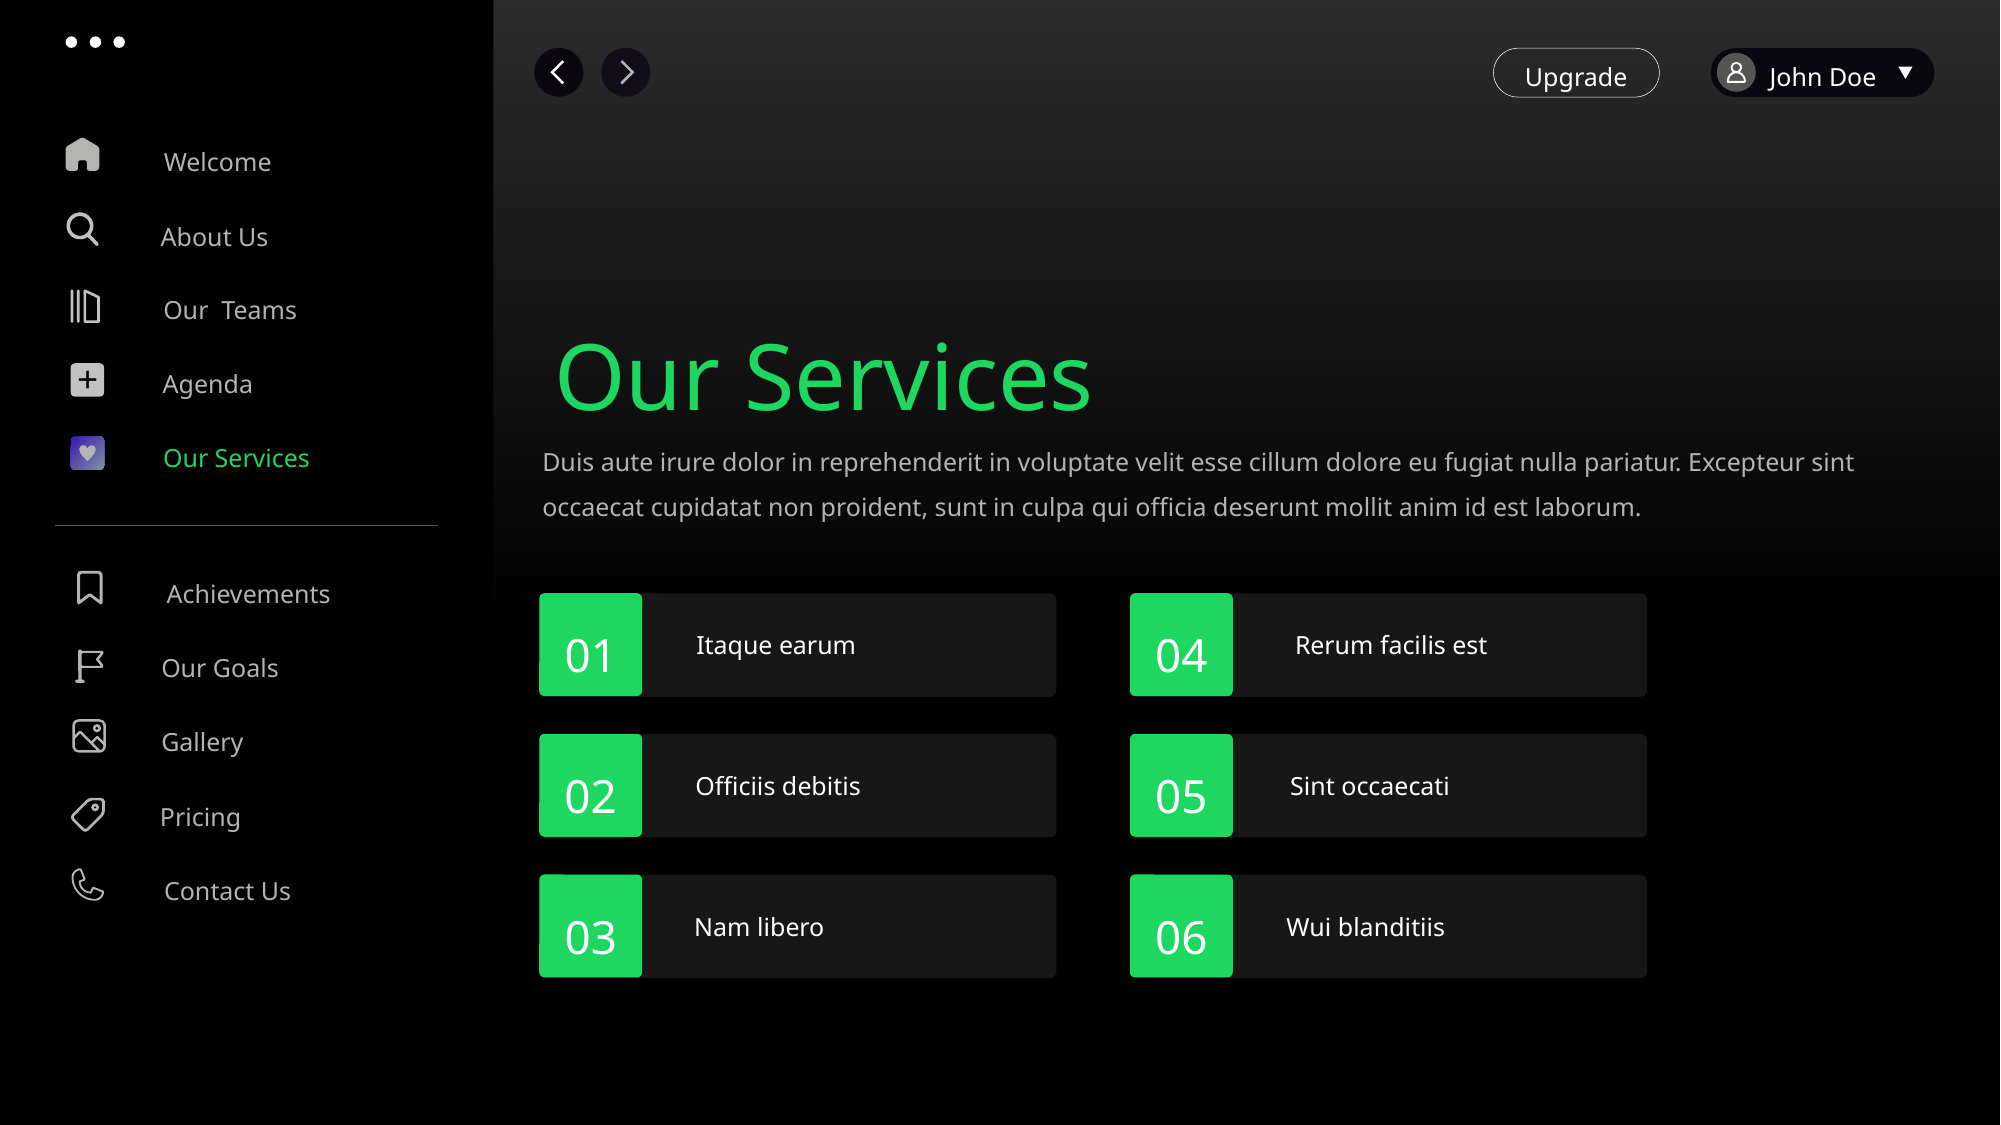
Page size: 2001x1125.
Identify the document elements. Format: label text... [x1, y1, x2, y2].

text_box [70, 436, 105, 470]
text_box [1229, 592, 1649, 698]
text_box John Doe [1754, 53, 1892, 99]
text_box 06 [1140, 901, 1223, 971]
text_box [538, 732, 644, 838]
text_box [1128, 732, 1234, 838]
text_box [1709, 47, 1936, 99]
text_box [1134, 732, 1649, 839]
text_box [65, 137, 100, 171]
text_box [0, 0, 494, 1125]
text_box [65, 36, 125, 48]
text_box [72, 719, 106, 753]
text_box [70, 289, 100, 324]
text_box Pricing [145, 793, 257, 839]
text_box Our Services [539, 311, 1110, 423]
text_box [74, 649, 104, 684]
text_box [77, 570, 103, 605]
text_box Our Teams [148, 287, 313, 333]
text_box 02 [549, 760, 632, 831]
text_box Our Services [148, 434, 326, 480]
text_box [70, 797, 105, 832]
text_box [1896, 65, 1915, 82]
text_box [1128, 592, 1234, 698]
text_box Our Goals [146, 645, 301, 690]
text_box Gallery [146, 719, 259, 764]
text_box [1128, 873, 1234, 979]
text_box Welcome [149, 138, 287, 184]
text_box [1726, 61, 1746, 83]
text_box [1493, 48, 1660, 100]
text_box 04 [1140, 619, 1223, 690]
text_box [1715, 51, 1757, 93]
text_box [601, 47, 651, 97]
text_box [66, 212, 99, 246]
text_box 05 [1140, 760, 1223, 831]
text_box Agenda [147, 361, 269, 406]
text_box [71, 868, 105, 901]
text_box [638, 592, 1058, 698]
text_box [1135, 873, 1649, 980]
text_box Itaque earum [681, 622, 872, 667]
text_box Achievements [151, 570, 346, 616]
text_box [538, 592, 644, 698]
text_box About Us [145, 213, 284, 259]
text_box Sint occaecati [1275, 762, 1466, 808]
text_box Contact Us [149, 867, 307, 913]
text_box 03 [549, 901, 632, 971]
text_box [538, 873, 644, 979]
text_box Nam libero [679, 903, 840, 949]
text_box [534, 47, 584, 97]
text_box [545, 873, 1058, 980]
text_box [544, 732, 1058, 839]
text_box Wui blanditiis [1271, 903, 1461, 949]
text_box Rerum facilis est [1273, 622, 1503, 667]
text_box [70, 363, 105, 397]
text_box 01 [549, 619, 632, 690]
text_box Officiis debitis [680, 762, 877, 808]
text_box Duis aute irure dolor in reprehenderit in voluptate velit esse cillum dolore eu fugiat nulla pariatur. Excepteur sint occaecat cupidatat non proident, sunt in culpa qui officia deserunt mollit anim id est laborum. [527, 423, 1935, 529]
